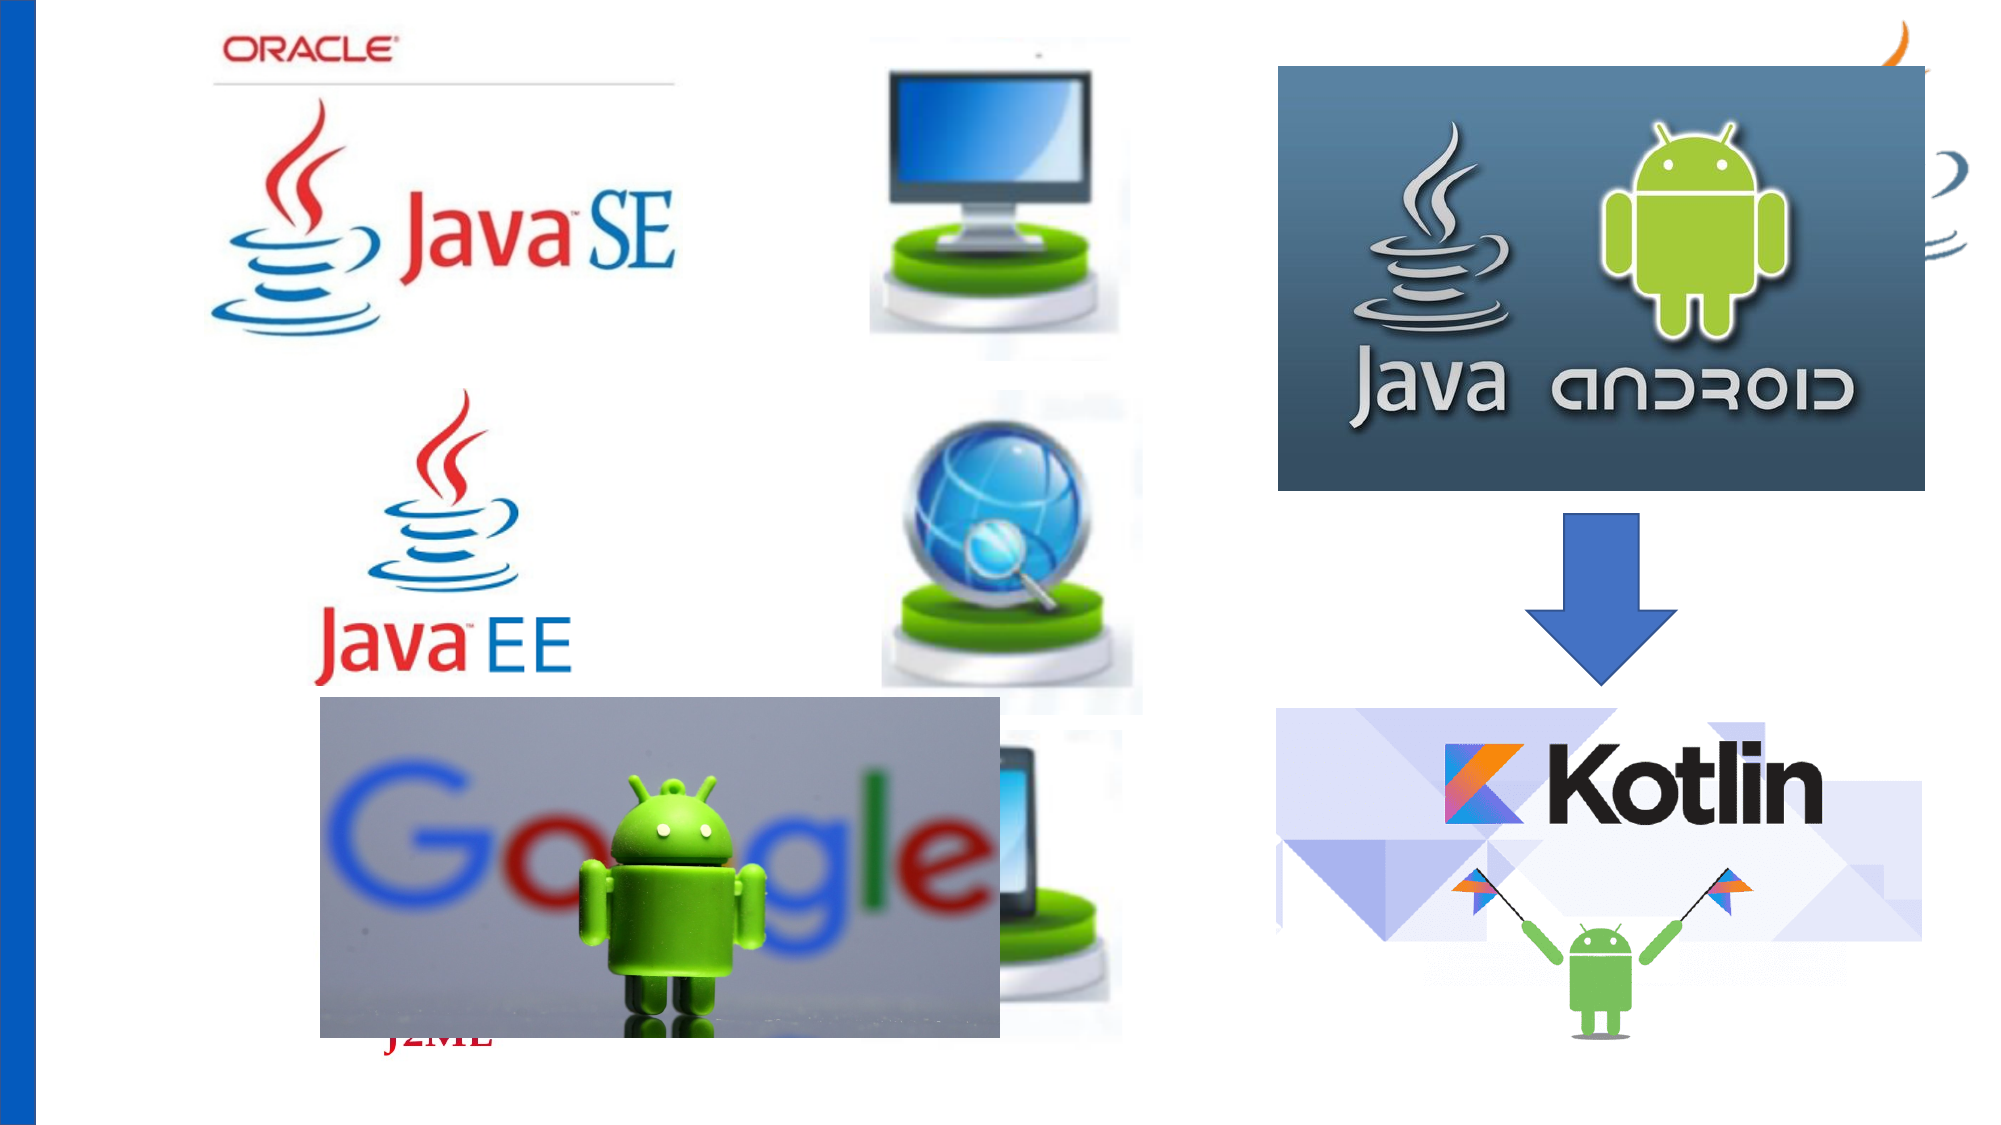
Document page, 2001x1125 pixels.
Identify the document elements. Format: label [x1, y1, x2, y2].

picture [1278, 15, 1982, 491]
picture [204, 10, 683, 686]
picture [1276, 708, 1922, 1048]
picture [313, 390, 1143, 1066]
text_box [1524, 513, 1679, 687]
picture [869, 37, 1131, 361]
text_box [0, 0, 36, 1125]
